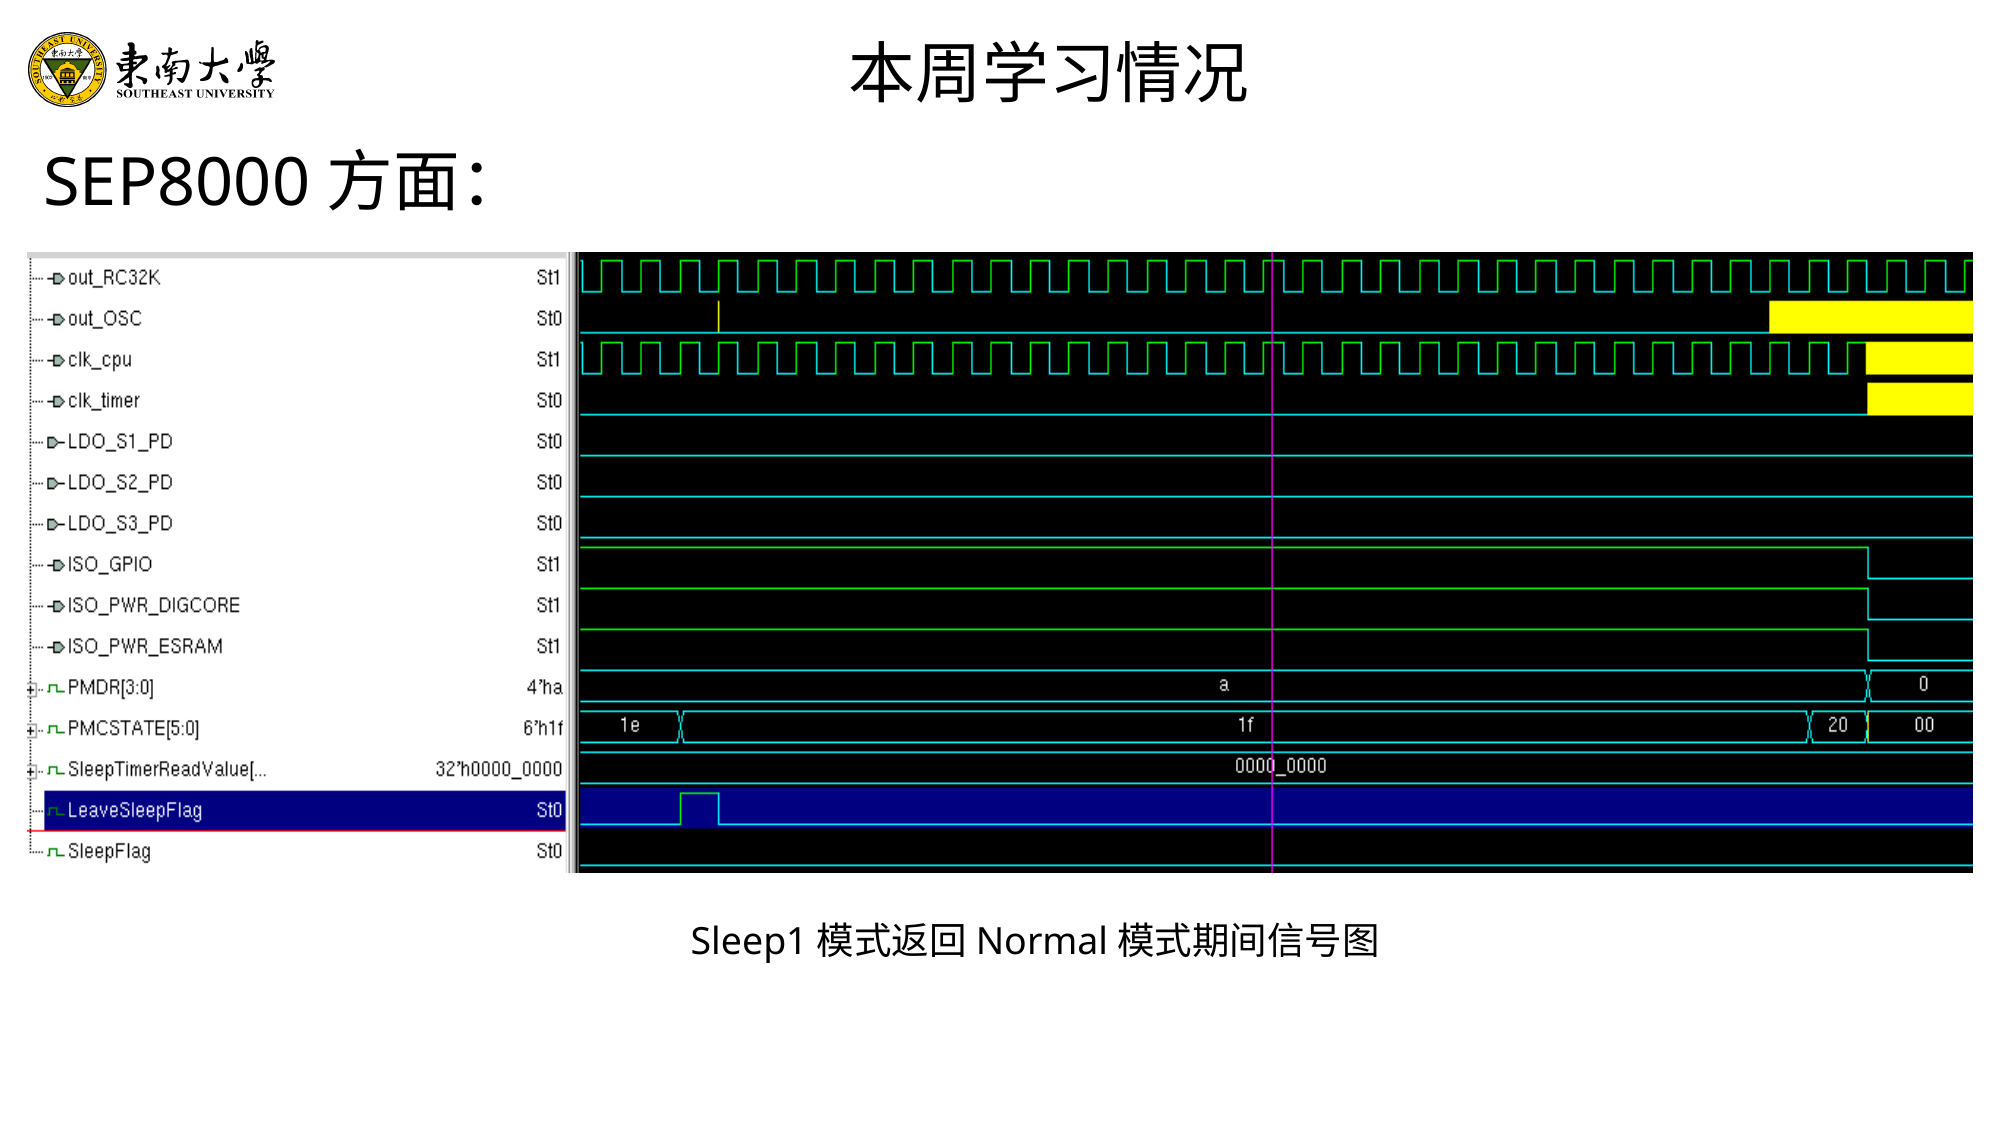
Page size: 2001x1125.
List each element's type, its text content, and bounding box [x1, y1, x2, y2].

picture [27, 252, 1973, 873]
text_box SEP8000方面： [28, 91, 1976, 227]
picture [28, 32, 275, 107]
text_box Sleep1模式返回Normal模式期间信号图 [675, 909, 1676, 970]
text_box 本周学习情况 [834, 23, 1265, 91]
